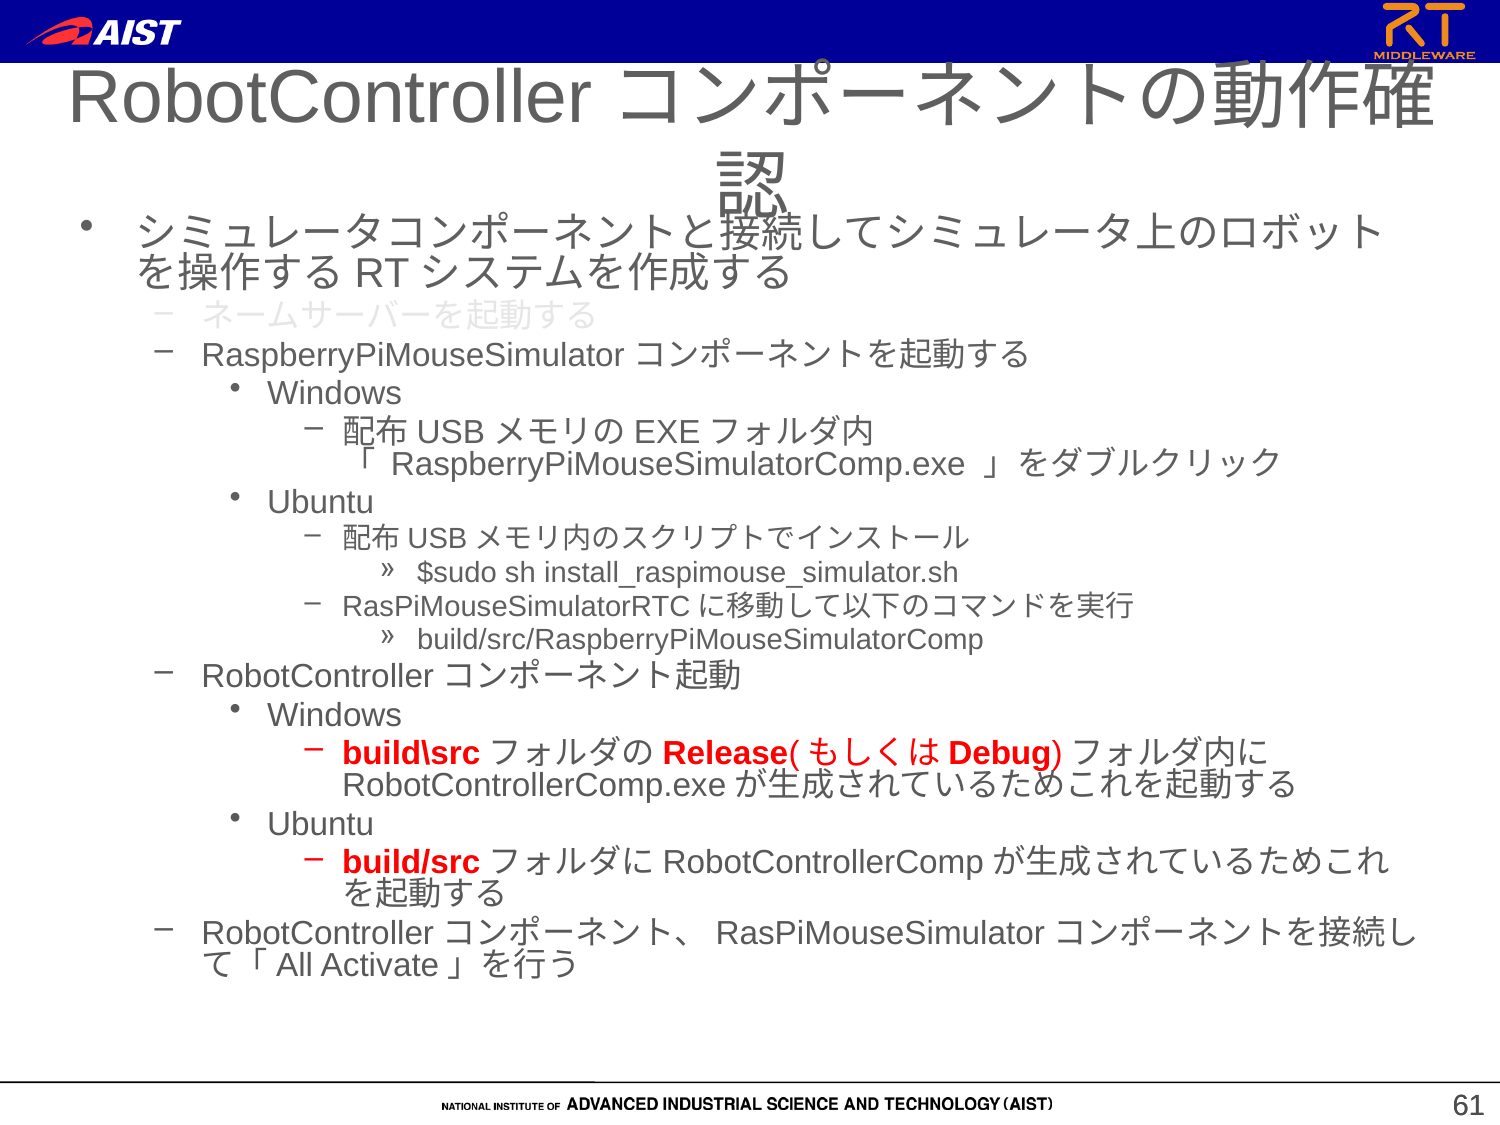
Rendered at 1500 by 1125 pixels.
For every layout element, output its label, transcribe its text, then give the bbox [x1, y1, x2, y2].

text_box 61 [1149, 1078, 1500, 1125]
picture [442, 1097, 1052, 1110]
title RobotControllerコンポーネントの動作確認 [29, 66, 1474, 208]
text_box シミュレータコンポーネントと接続してシミュレータ上のロボットを操作するRTシステムを作成する ネームサーバーを起動する RaspberryPiMouseSimulatorコンポーネントを起動する Windows 配布USBメモリのEXEフォルダ内「 RaspberryPiMouseSimulatorComp.exe 」をダブルクリック Ubuntu 配布USBメモリ内のスクリプトでインストール $sudo sh install_raspimouse_simulator.sh RasPiMouseSimulatorRTCに移動して以下のコマンドを実行 build/src/RaspberryPiMouseSimulatorComp RobotControllerコンポーネント起動 Windows build\srcフォルダのRelease(もしくはDebug)フォルダ内にRobotControllerComp.exeが生成されているためこれを起動する Ubuntu build/srcフォルダにRobotControllerCompが生成されているためこれを起動する RobotControllerコンポーネント、RasPiMouseSimulatorコンポーネントを接続して「All Activate」を行う [64, 208, 1439, 1043]
picture [0, 0, 1500, 63]
